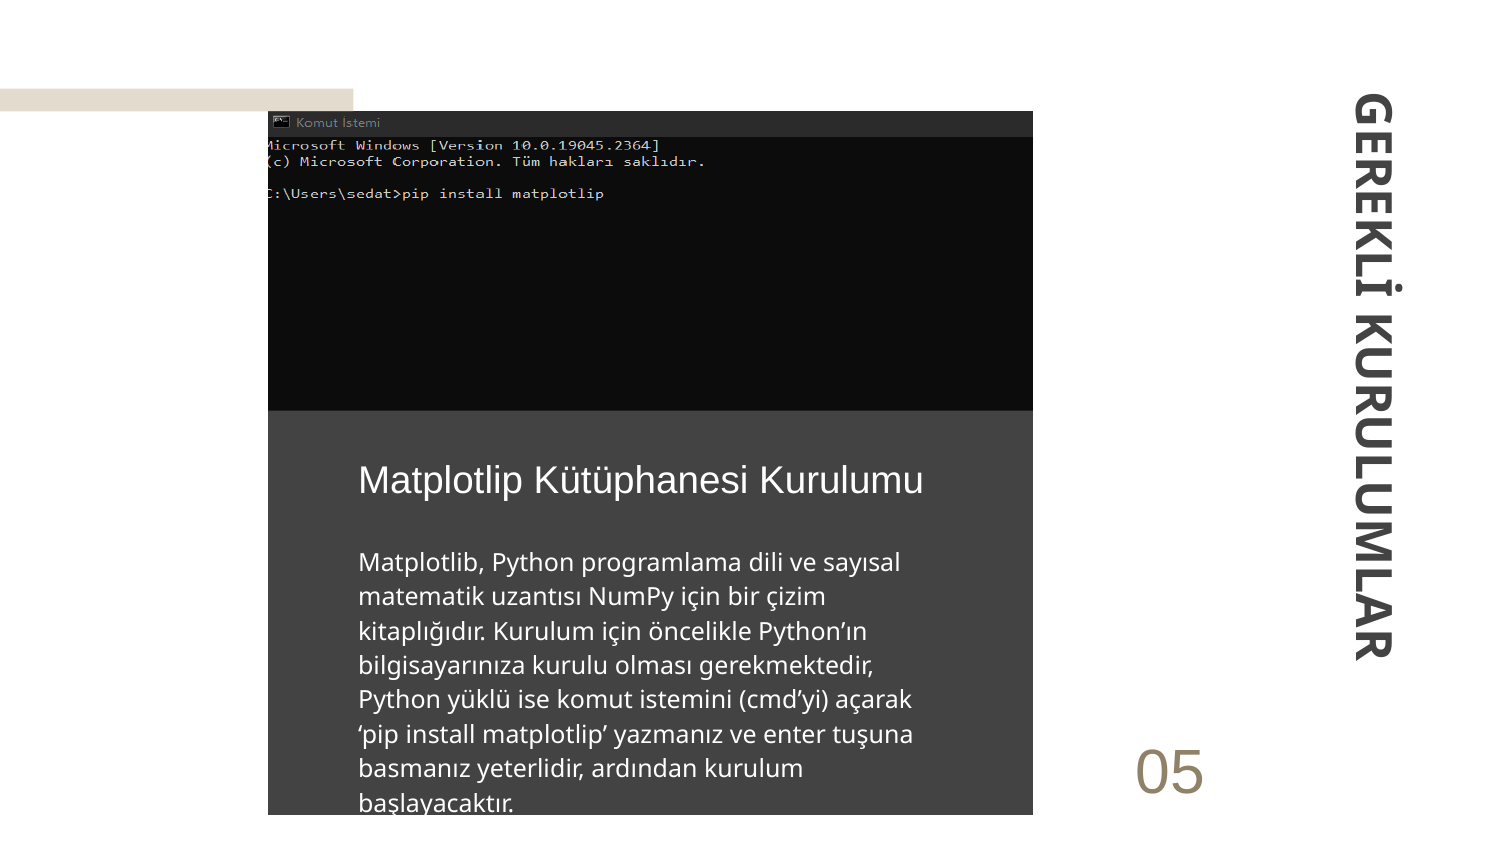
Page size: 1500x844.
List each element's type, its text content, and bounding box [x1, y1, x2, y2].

text_box [268, 625, 1033, 815]
picture [267, 110, 1034, 618]
text_box 05 [1120, 724, 1282, 814]
subtitle Matplotlib, Python programlama dili ve sayısal matematik uzantısı NumPy için bir çizim kitaplığıdır. Kurulum için öncelikle Python’ın bilgisayarınıza kurulu olması gerekmektedir, Python yüklü ise komut istemini (cmd’yi) açarak ‘pip install matplotlip’ yazmanız ve enter tuşuna basmanız yeterlidir, ardından kurulum başlayacaktır. [343, 626, 956, 733]
text_box [0, 88, 354, 112]
title GEREKLİ KURULUMLAR [1336, 76, 1417, 694]
